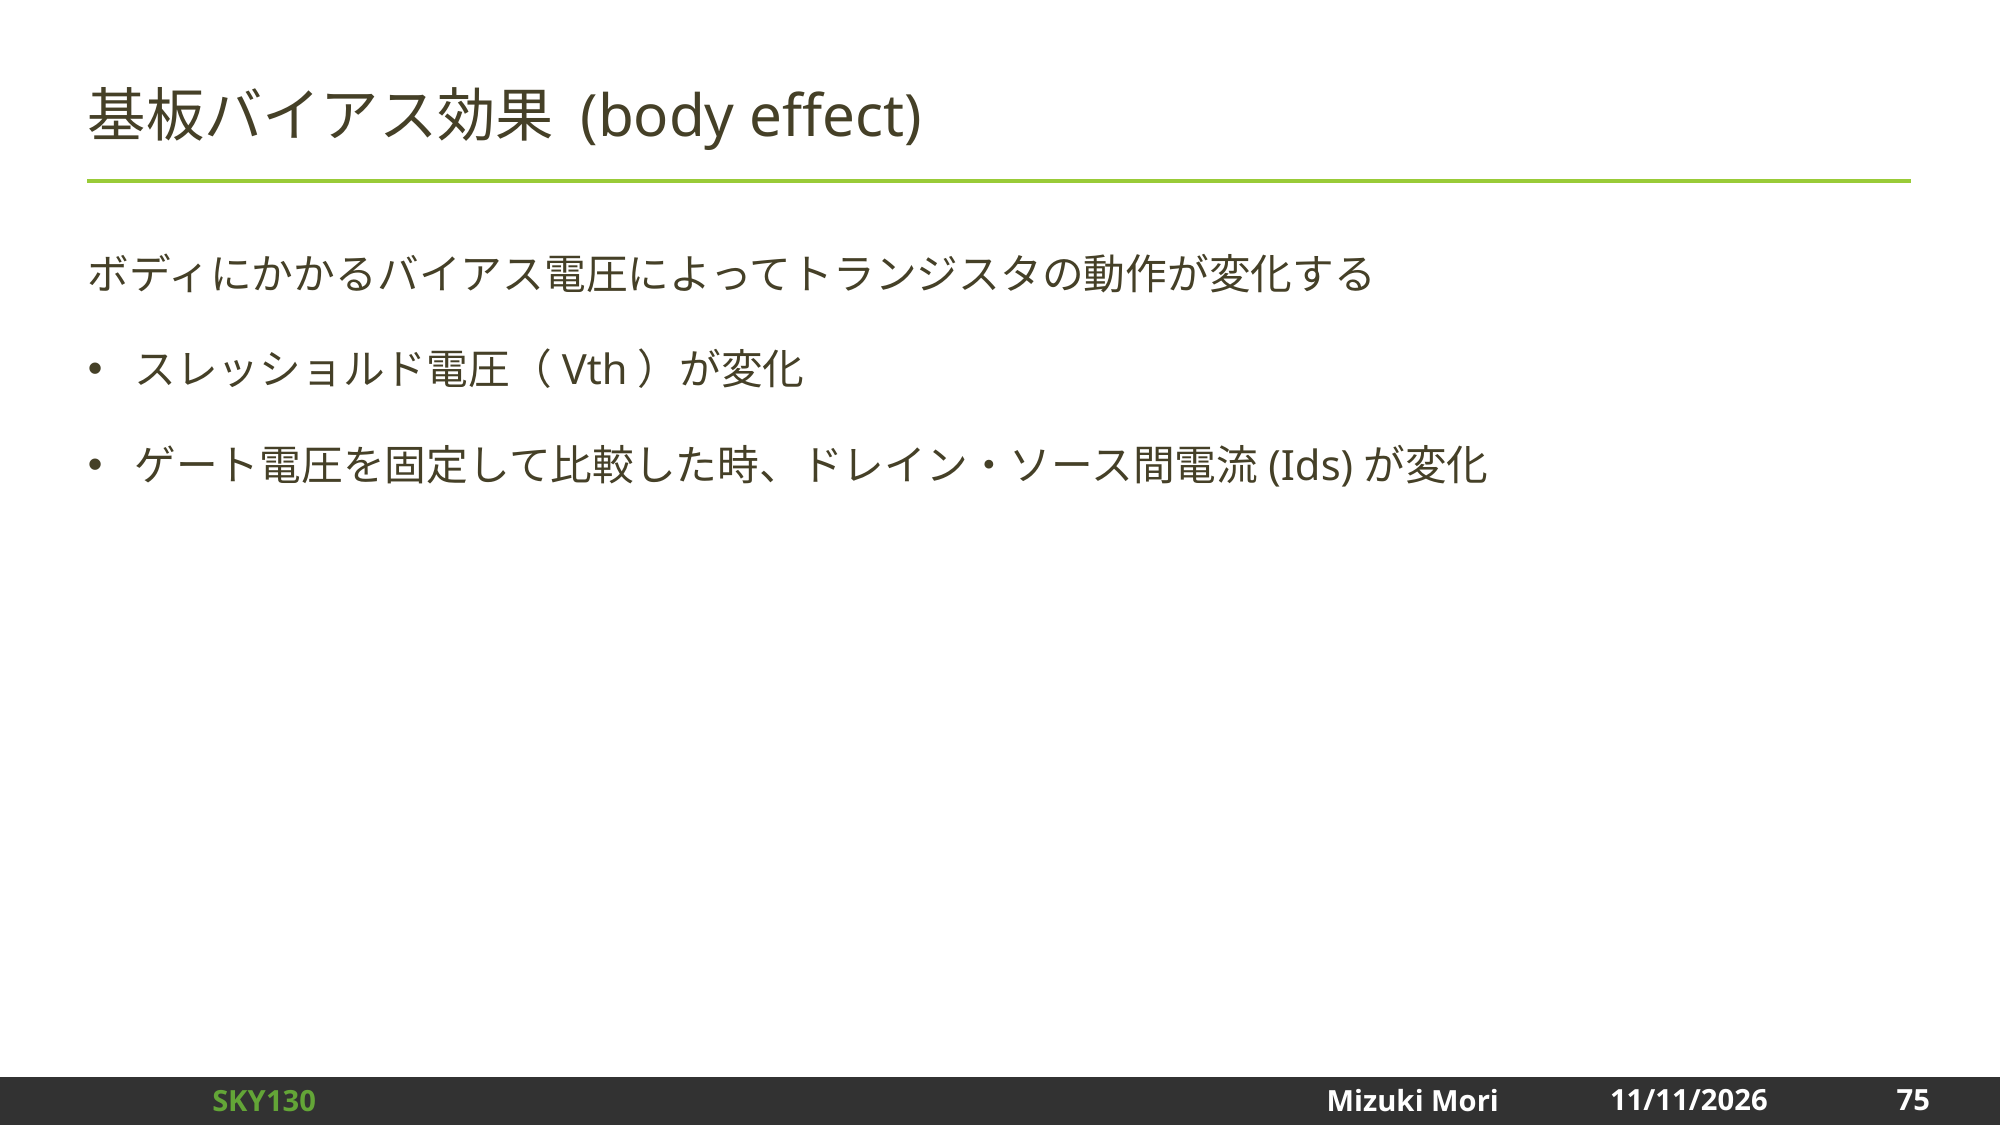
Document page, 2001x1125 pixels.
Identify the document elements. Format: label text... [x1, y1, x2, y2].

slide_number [1550, 1077, 1826, 1125]
picture [0, 1077, 1550, 1125]
title 基板バイアス効果 (body effect) [72, 70, 1912, 163]
slide_number 75 [1826, 1076, 2000, 1125]
list ボディにかかるバイアス電圧によってトランジスタの動作が変化する スレッショルド電圧（Vth）が変化 ゲート電圧を固定して比較した時、ドレイン・ソース間電流(Ids)が変化 [72, 239, 1912, 995]
